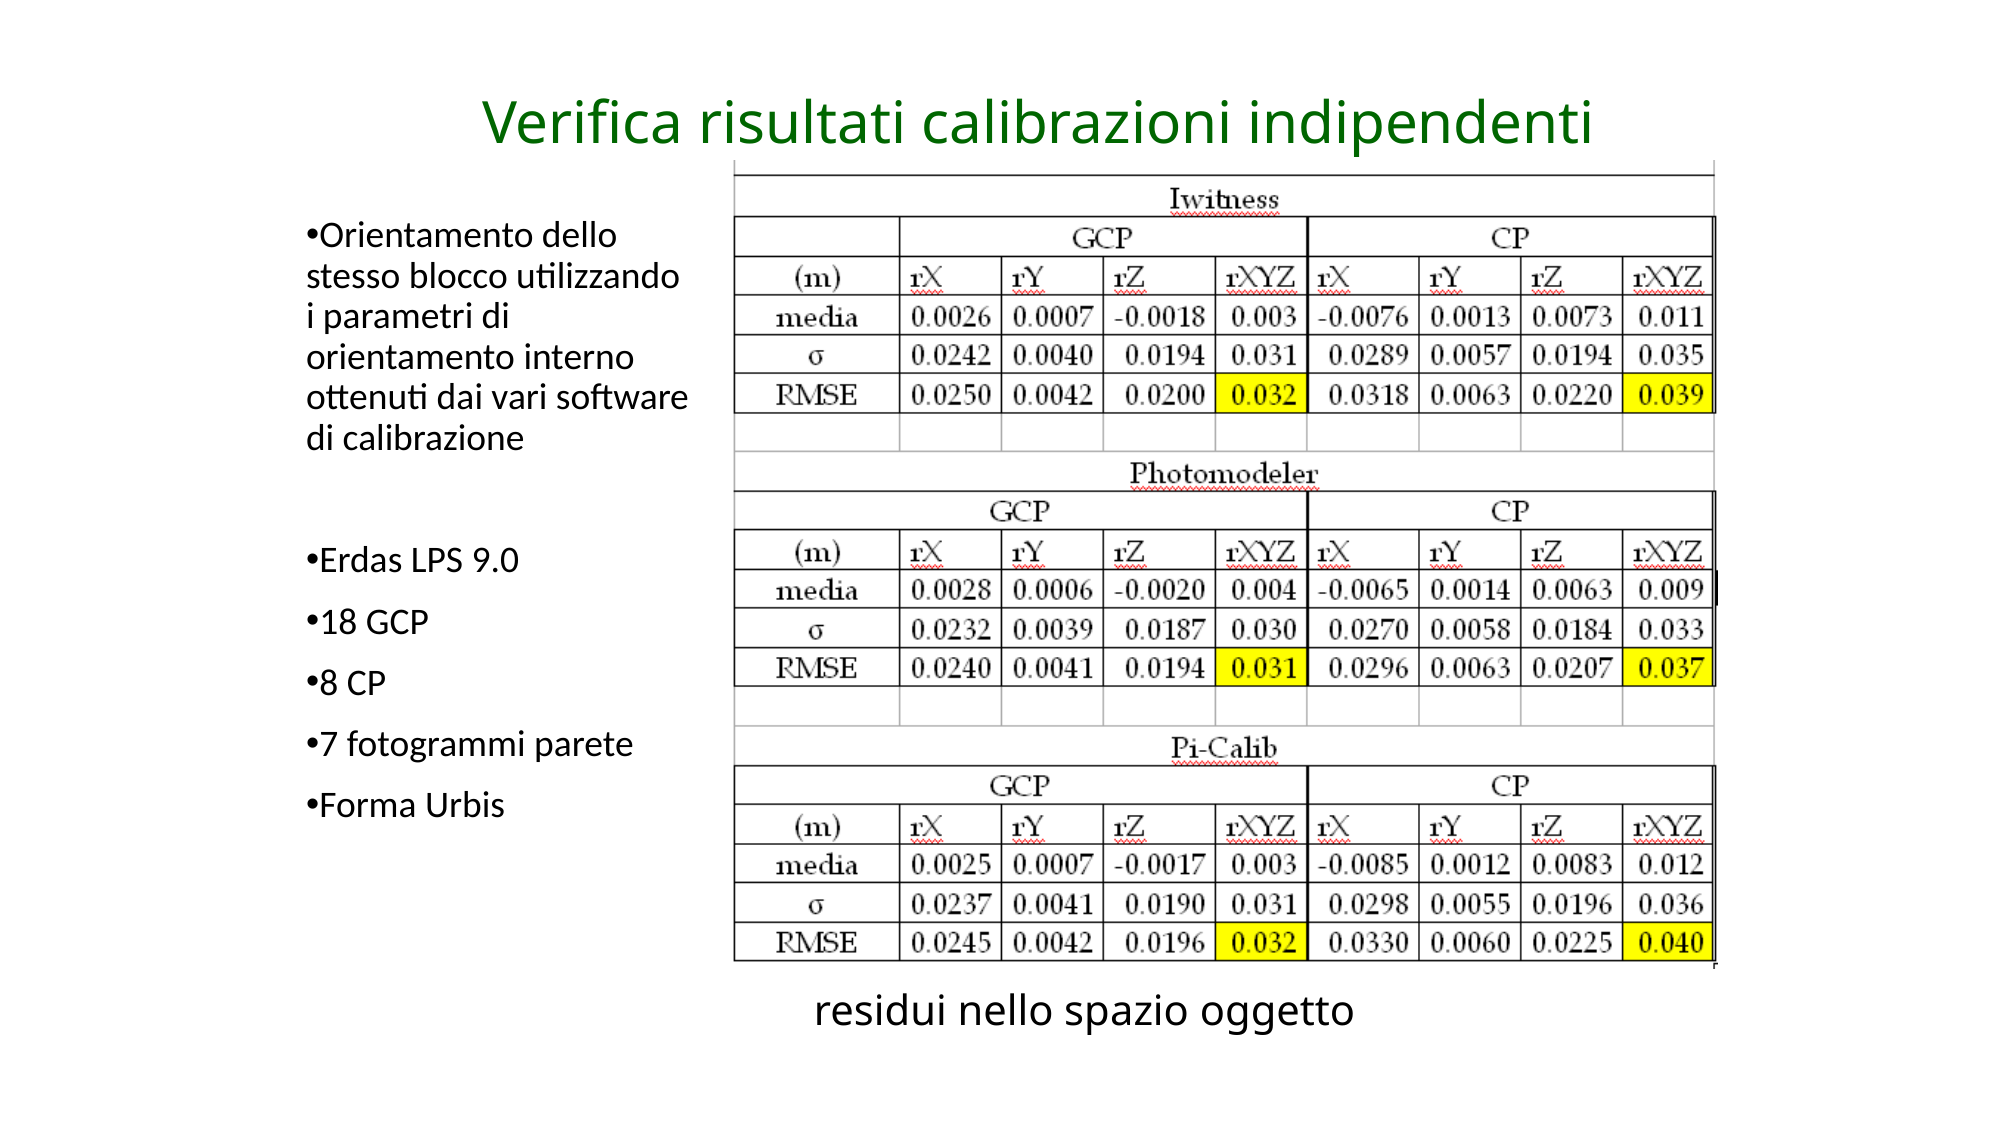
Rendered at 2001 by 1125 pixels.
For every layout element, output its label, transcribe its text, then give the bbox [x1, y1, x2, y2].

text_box Verifica risultati calibrazioni indipendenti [326, 78, 1750, 163]
list Orientamento dello stesso blocco utilizzando i parametri di orientamento interno ottenuti dai vari software di calibrazione Erdas LPS 9.0 18 GCP 8 CP 7 fotogrammi parete Forma Urbis [291, 208, 705, 909]
picture [728, 160, 1718, 969]
text_box residui nello spazio oggetto [799, 976, 1484, 1041]
